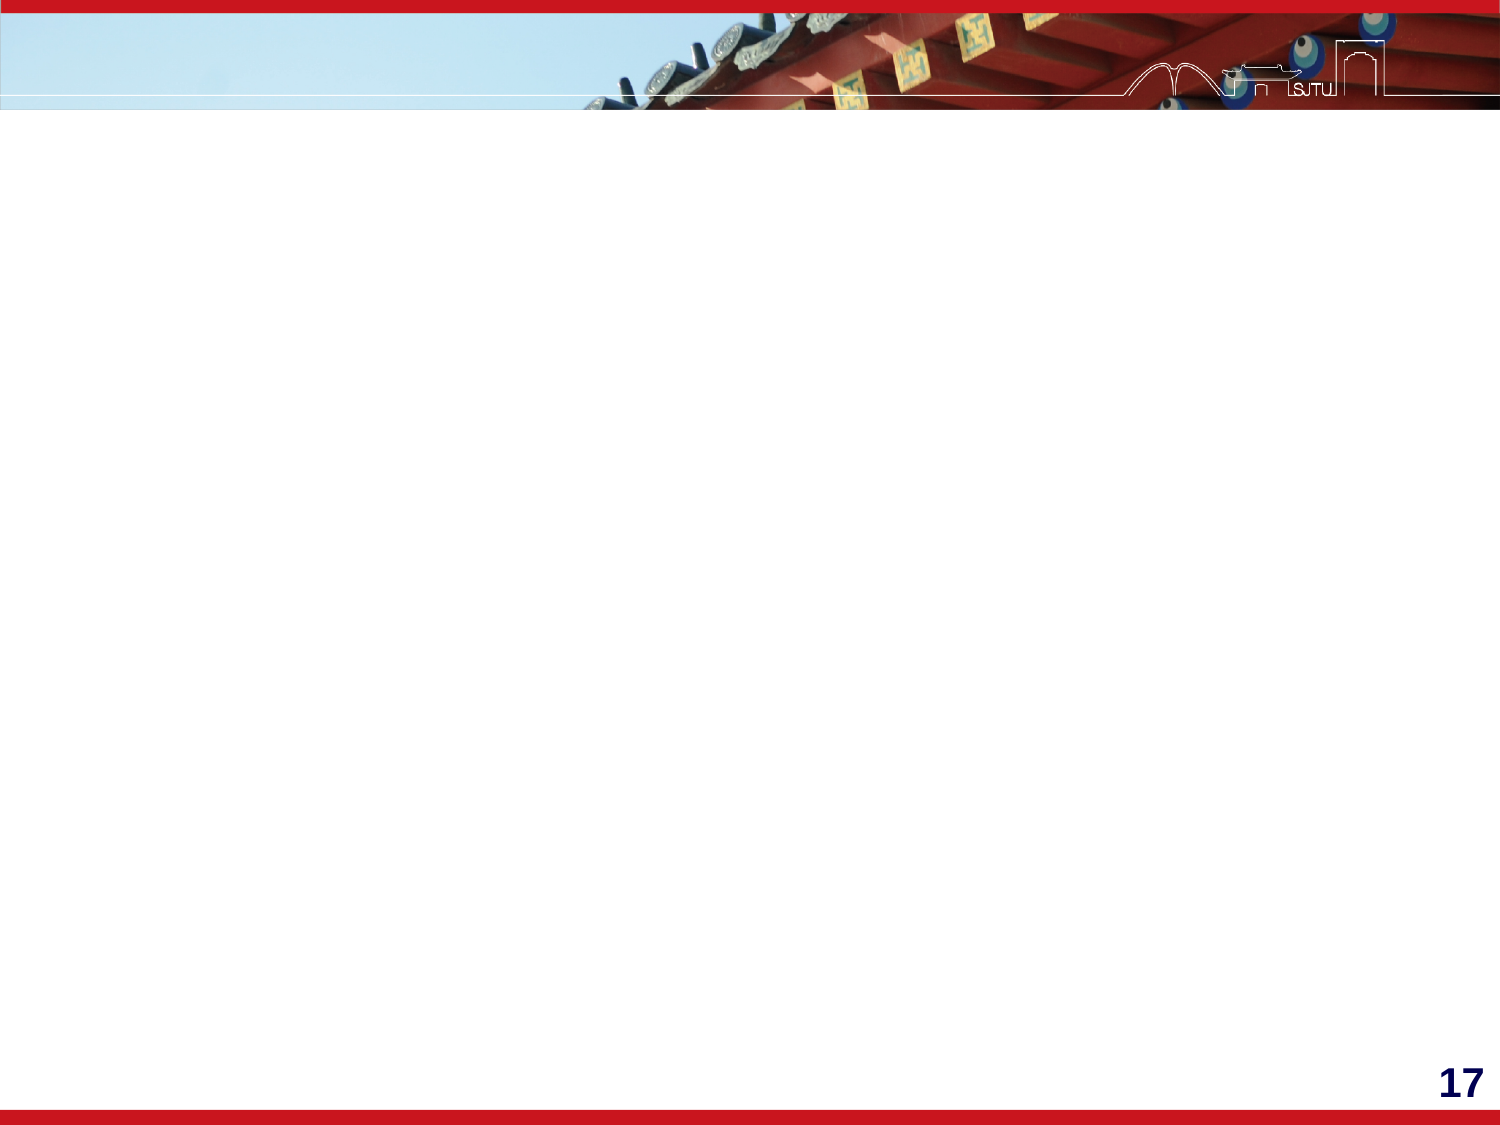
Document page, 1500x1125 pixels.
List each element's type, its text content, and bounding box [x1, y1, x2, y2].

slide_number 17 [1387, 1037, 1500, 1125]
picture [0, 0, 1500, 110]
